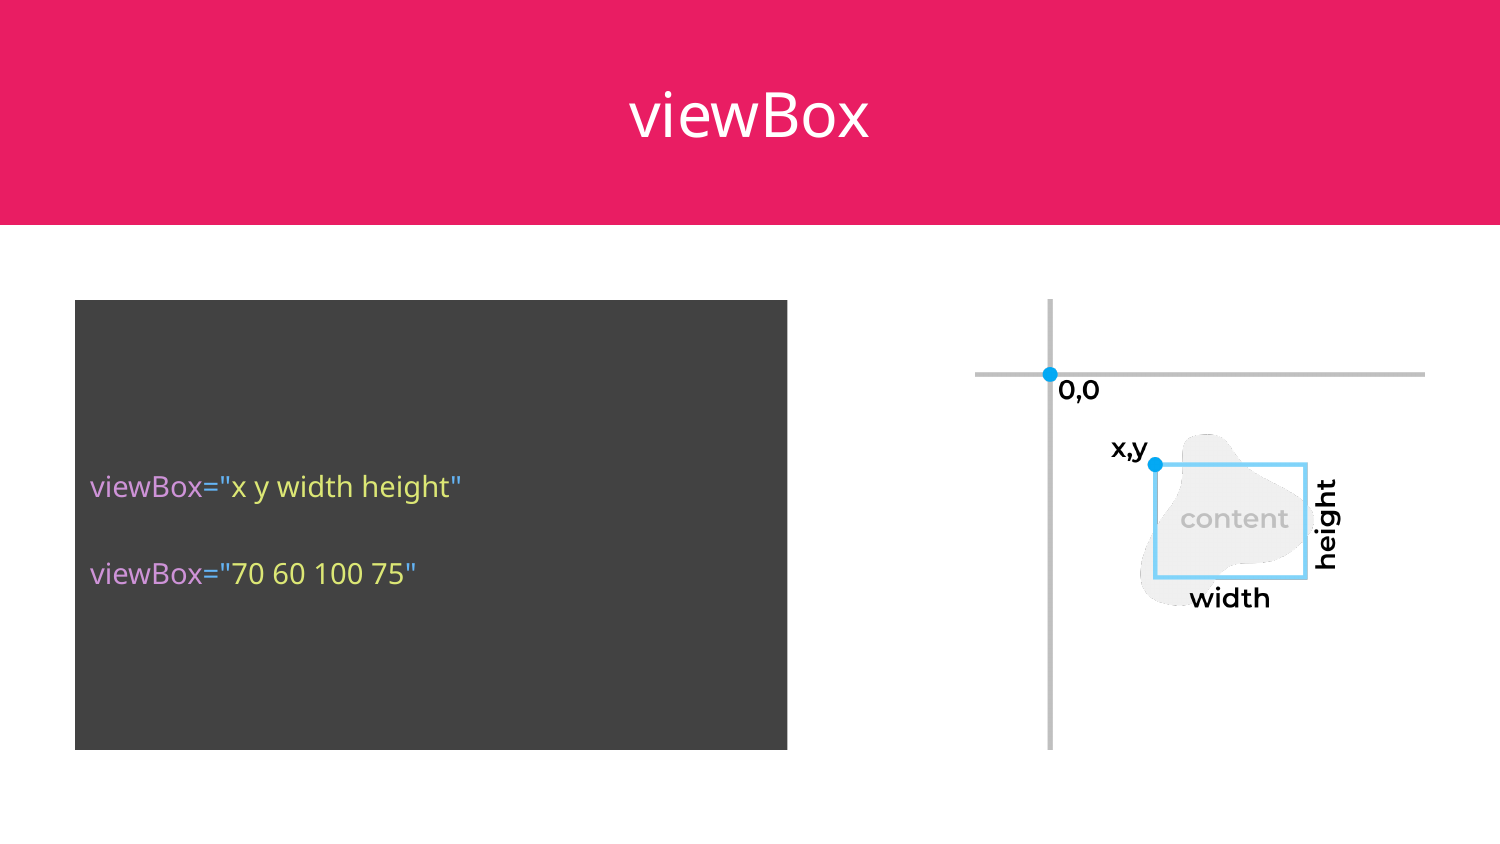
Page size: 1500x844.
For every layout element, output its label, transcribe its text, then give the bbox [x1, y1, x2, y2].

list viewBox="x y width height" viewBox="70 60 100 75" [75, 300, 788, 750]
picture [974, 299, 1426, 751]
title viewBox [37, 37, 1463, 188]
